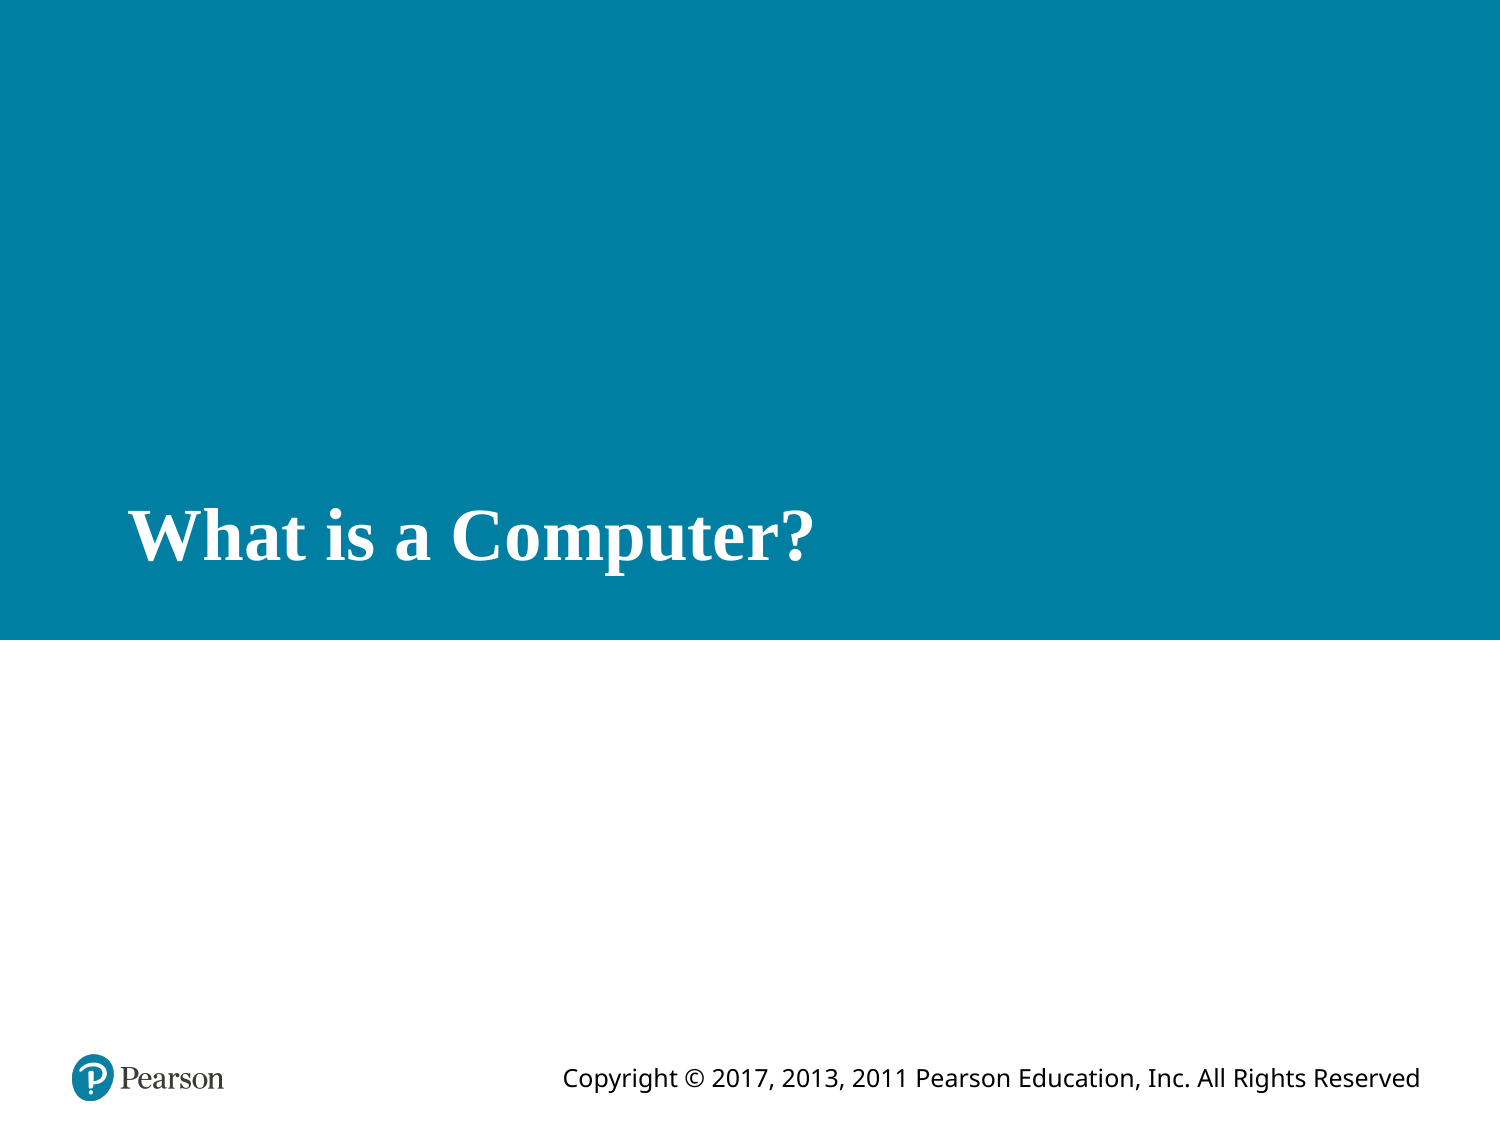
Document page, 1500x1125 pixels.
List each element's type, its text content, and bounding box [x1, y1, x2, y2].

picture [72, 1054, 88, 1070]
picture [80, 1063, 106, 1088]
picture [72, 1087, 83, 1101]
picture [98, 1054, 224, 1101]
title What is a Computer? [112, 125, 1388, 591]
